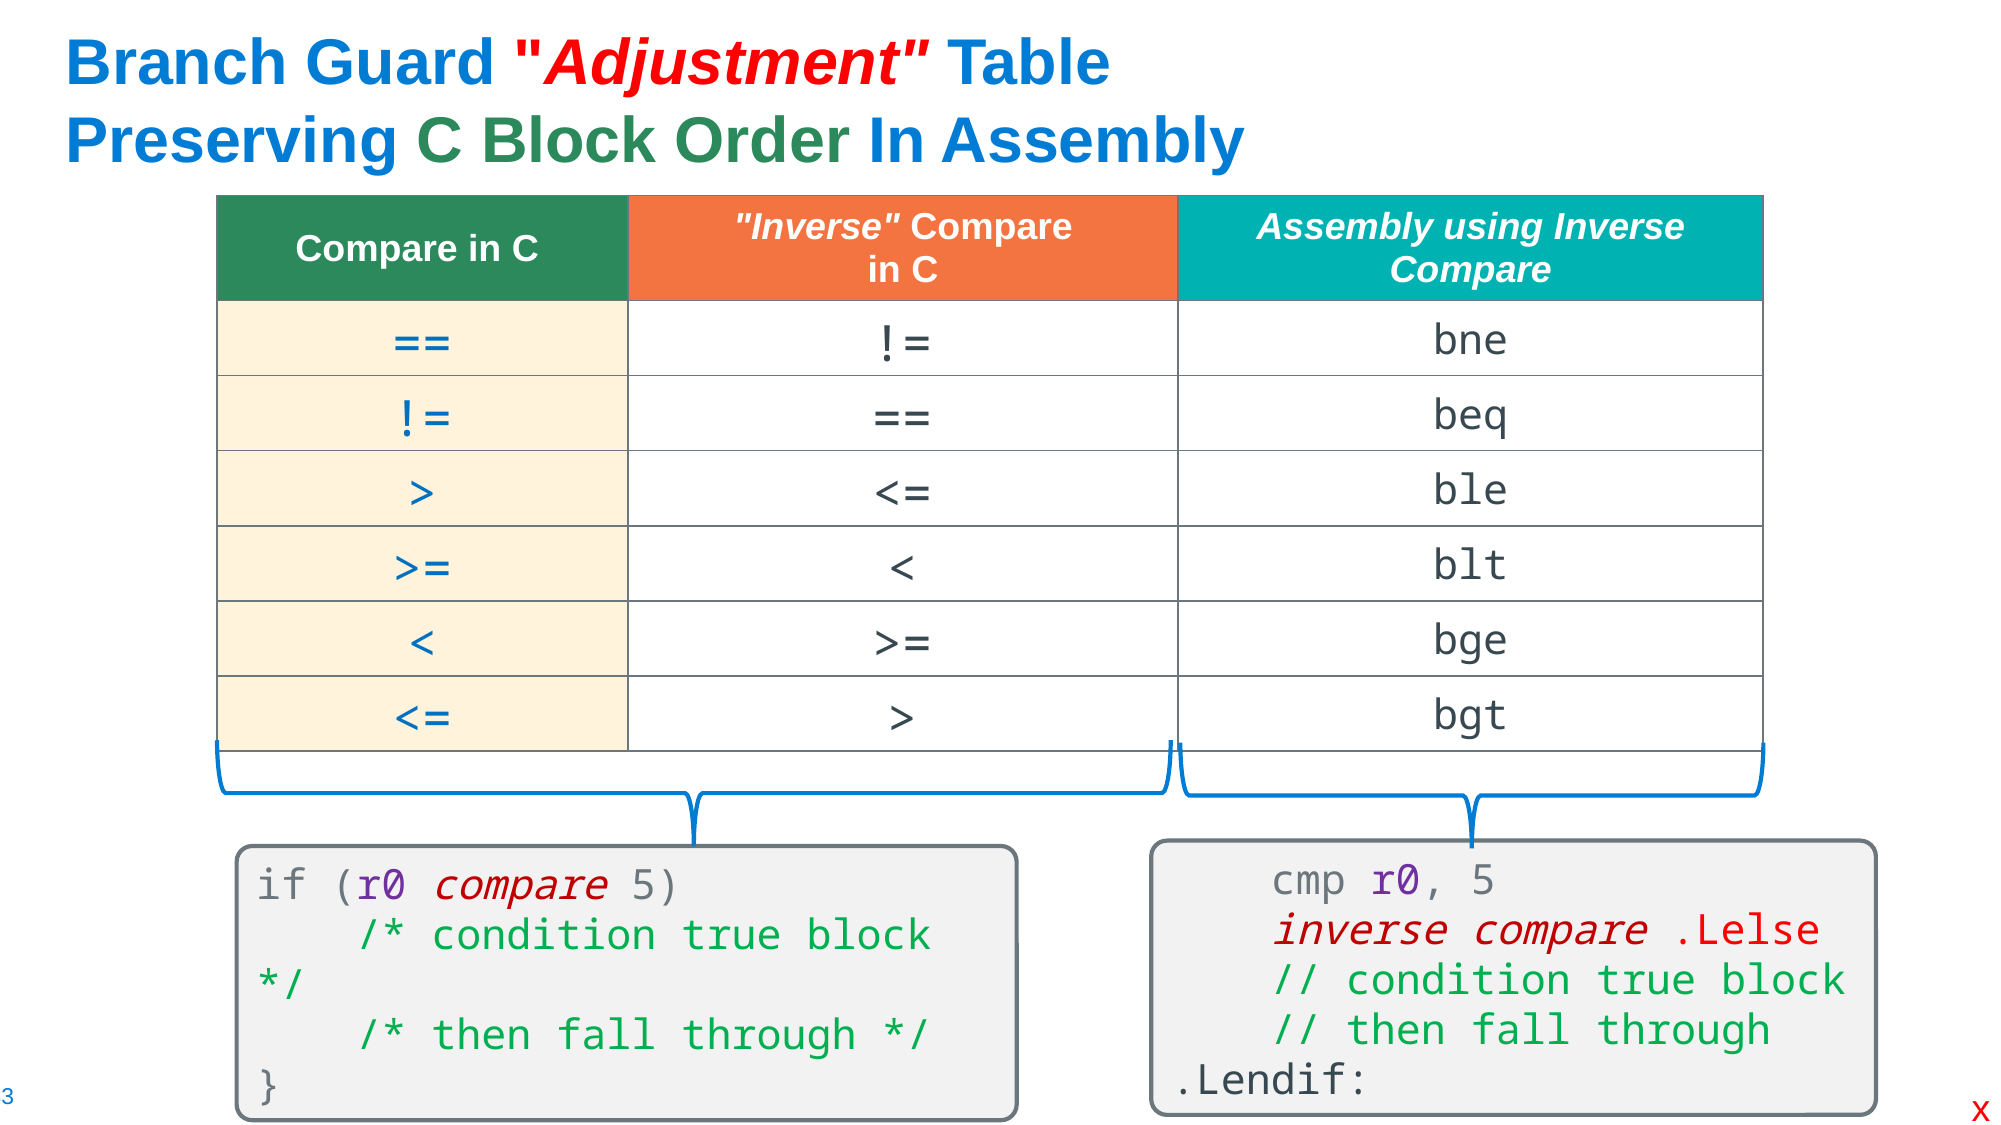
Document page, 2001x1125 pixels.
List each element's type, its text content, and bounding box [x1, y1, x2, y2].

table_cell < [218, 602, 627, 675]
table_cell beq [1179, 376, 1762, 450]
title Branch Guard "Adjustment" Table Preserving C Block Order In Assembly [50, 16, 1776, 183]
table_cell <= [218, 677, 627, 740]
text_box [1179, 742, 1764, 849]
table_cell > [218, 451, 627, 525]
table_cell bge [1179, 602, 1762, 675]
table_cell >= [218, 527, 627, 600]
table_cell ble [1179, 451, 1762, 525]
text_box cmp r0, 5 inverse compare .Lelse // condition true block // then fall through .Lendif: [1151, 840, 1876, 1115]
table_cell == [218, 301, 627, 375]
table_header "Inverse" Compare in C [629, 196, 1177, 300]
table_cell < [629, 527, 1177, 600]
table_header Compare in C [218, 196, 627, 300]
table_cell bne [1179, 301, 1762, 375]
table_cell > [629, 677, 1177, 750]
table_cell bgt [1179, 677, 1762, 742]
table_cell != [629, 301, 1177, 375]
table_cell == [629, 376, 1177, 450]
text_box [216, 740, 1172, 847]
table_cell >= [629, 602, 1177, 675]
table_cell <= [629, 451, 1177, 525]
table_header Assembly using Inverse Compare [1179, 196, 1762, 300]
table_cell != [218, 376, 627, 450]
text_box x [1956, 1076, 2000, 1125]
table_cell blt [1179, 527, 1762, 600]
text_box if (r0 compare 5) /* condition true block */ /* then fall through */ } [236, 845, 1017, 1121]
